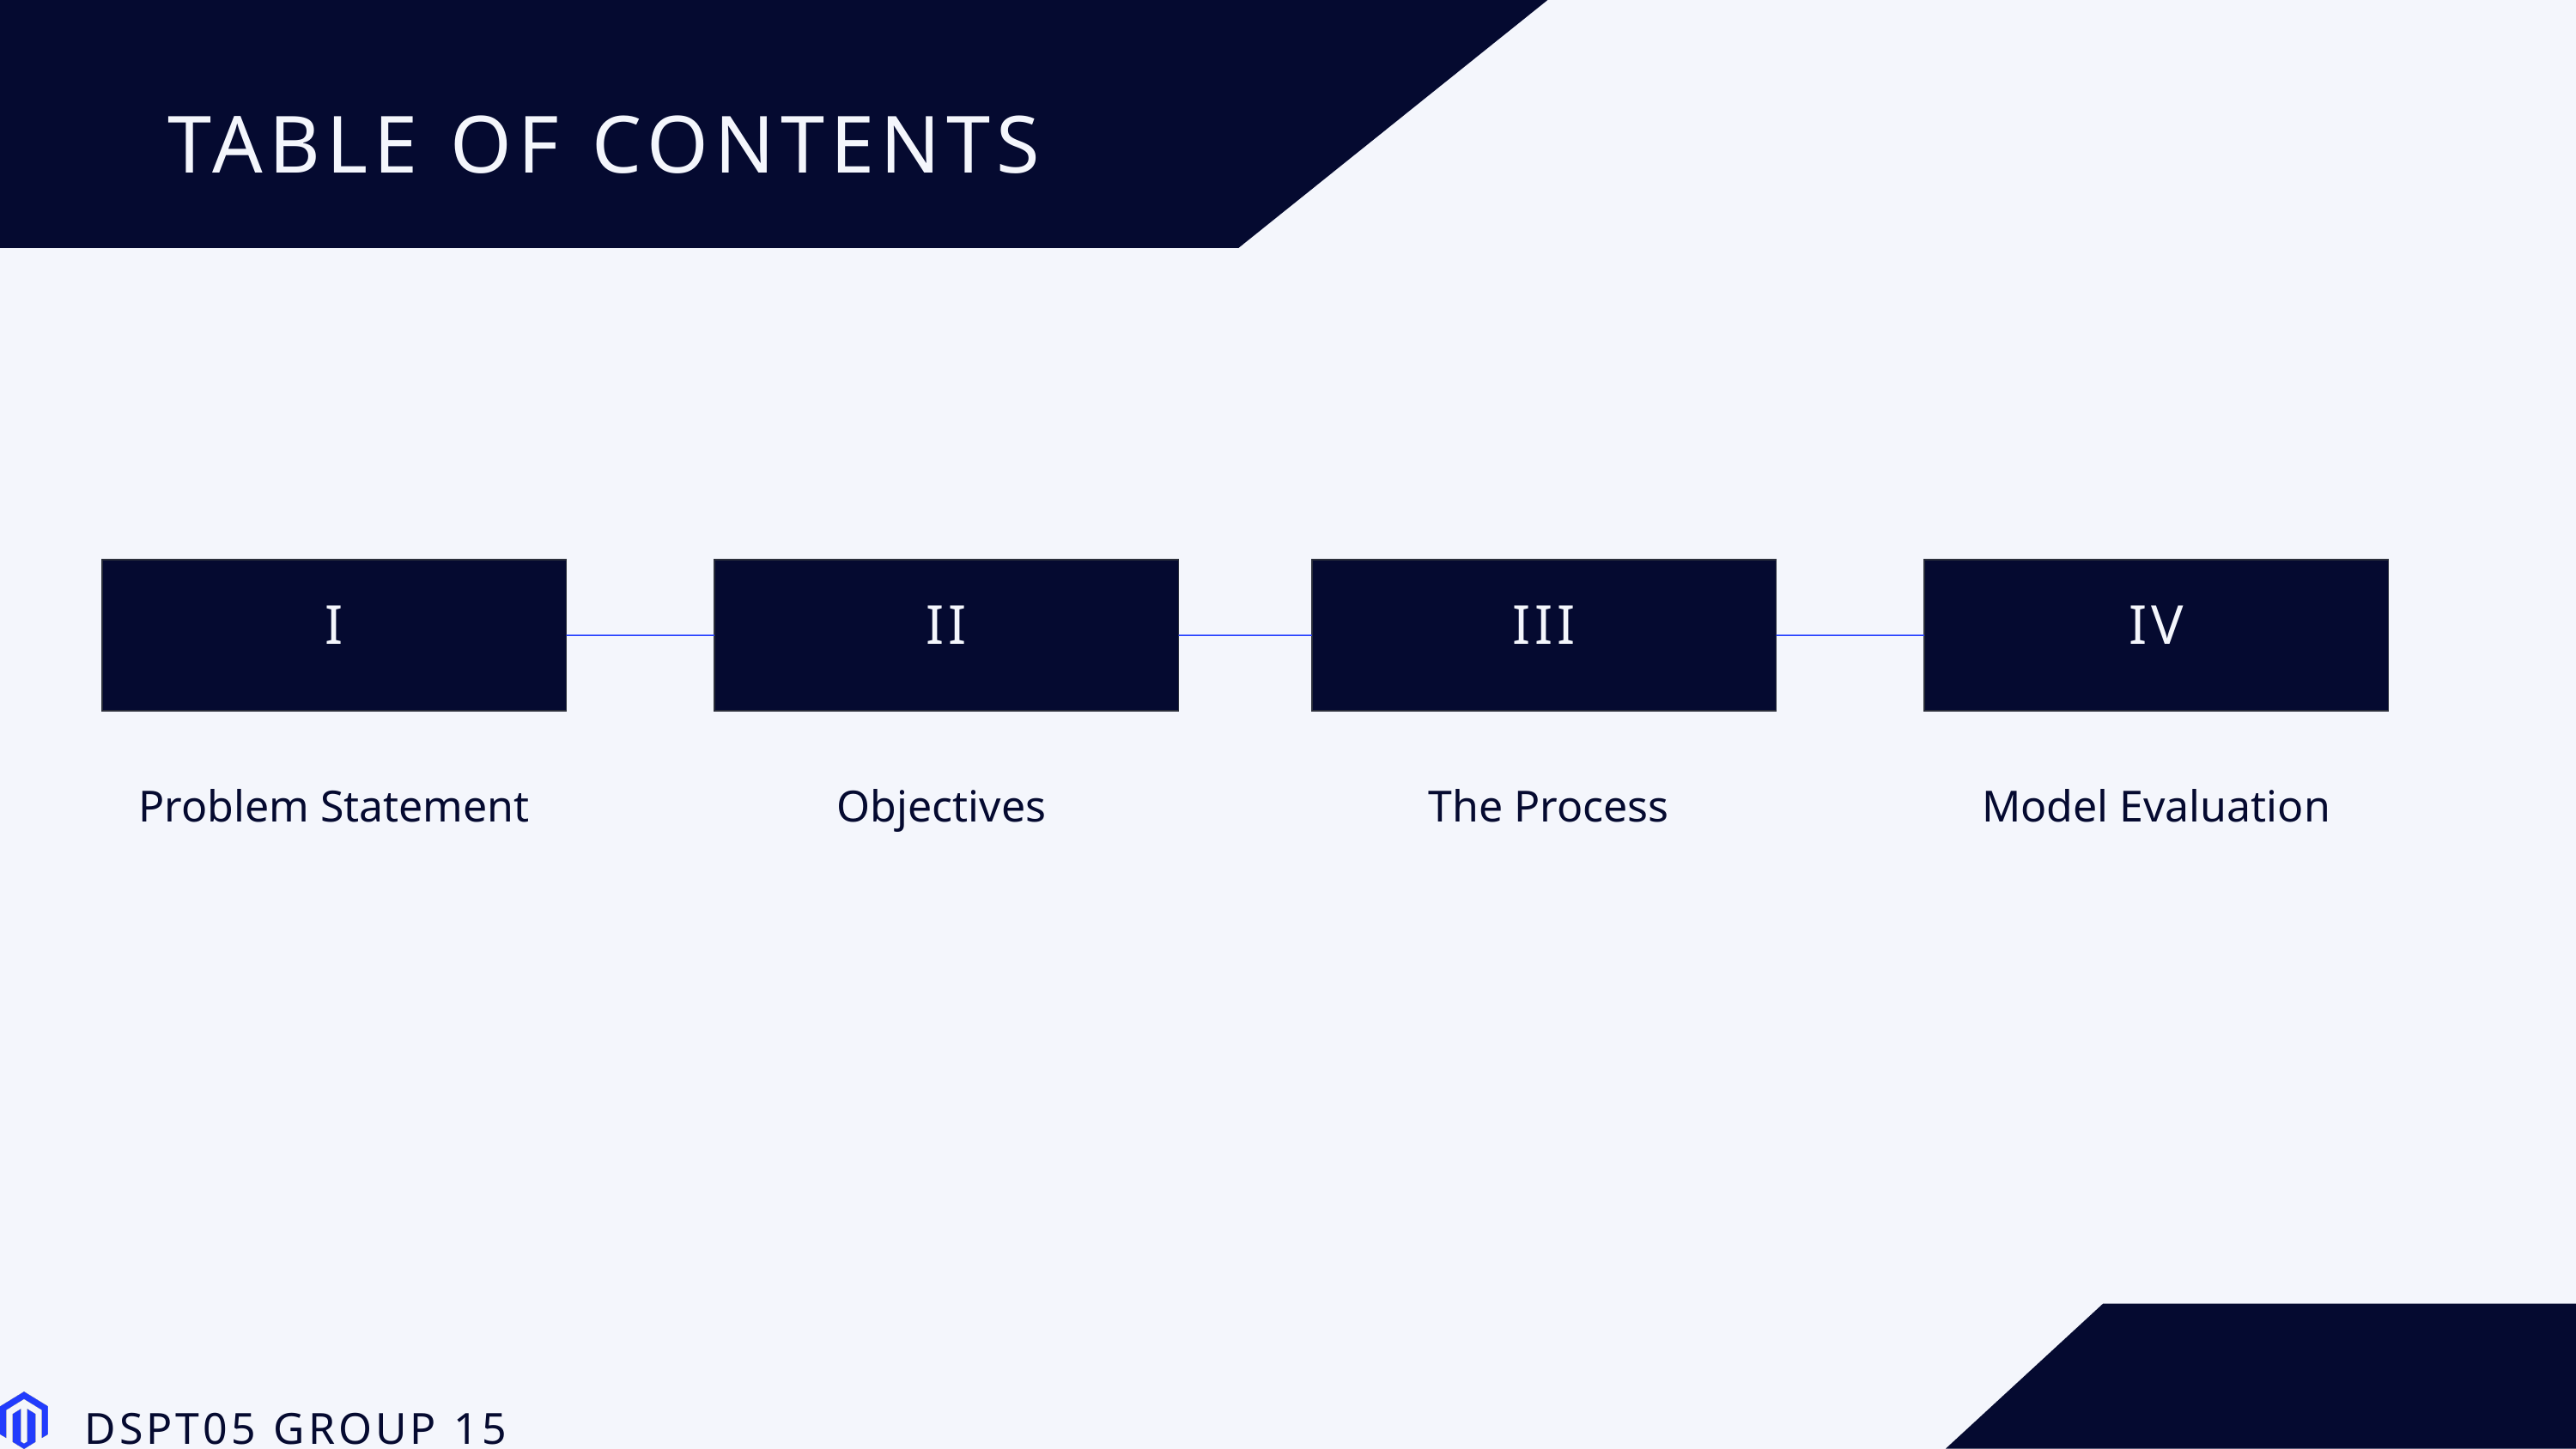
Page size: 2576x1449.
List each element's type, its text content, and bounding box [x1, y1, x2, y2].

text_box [1945, 1303, 2576, 1449]
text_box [101, 559, 567, 712]
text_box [167, 94, 1857, 284]
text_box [0, 0, 1857, 248]
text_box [1311, 559, 1777, 712]
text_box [714, 559, 1179, 712]
text_box Model Evaluation [1923, 770, 2389, 831]
text_box Objectives [709, 770, 1174, 831]
text_box Problem Statement [101, 770, 567, 831]
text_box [1923, 559, 2389, 712]
text_box The Process [1316, 770, 1782, 831]
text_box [0, 1391, 629, 1449]
